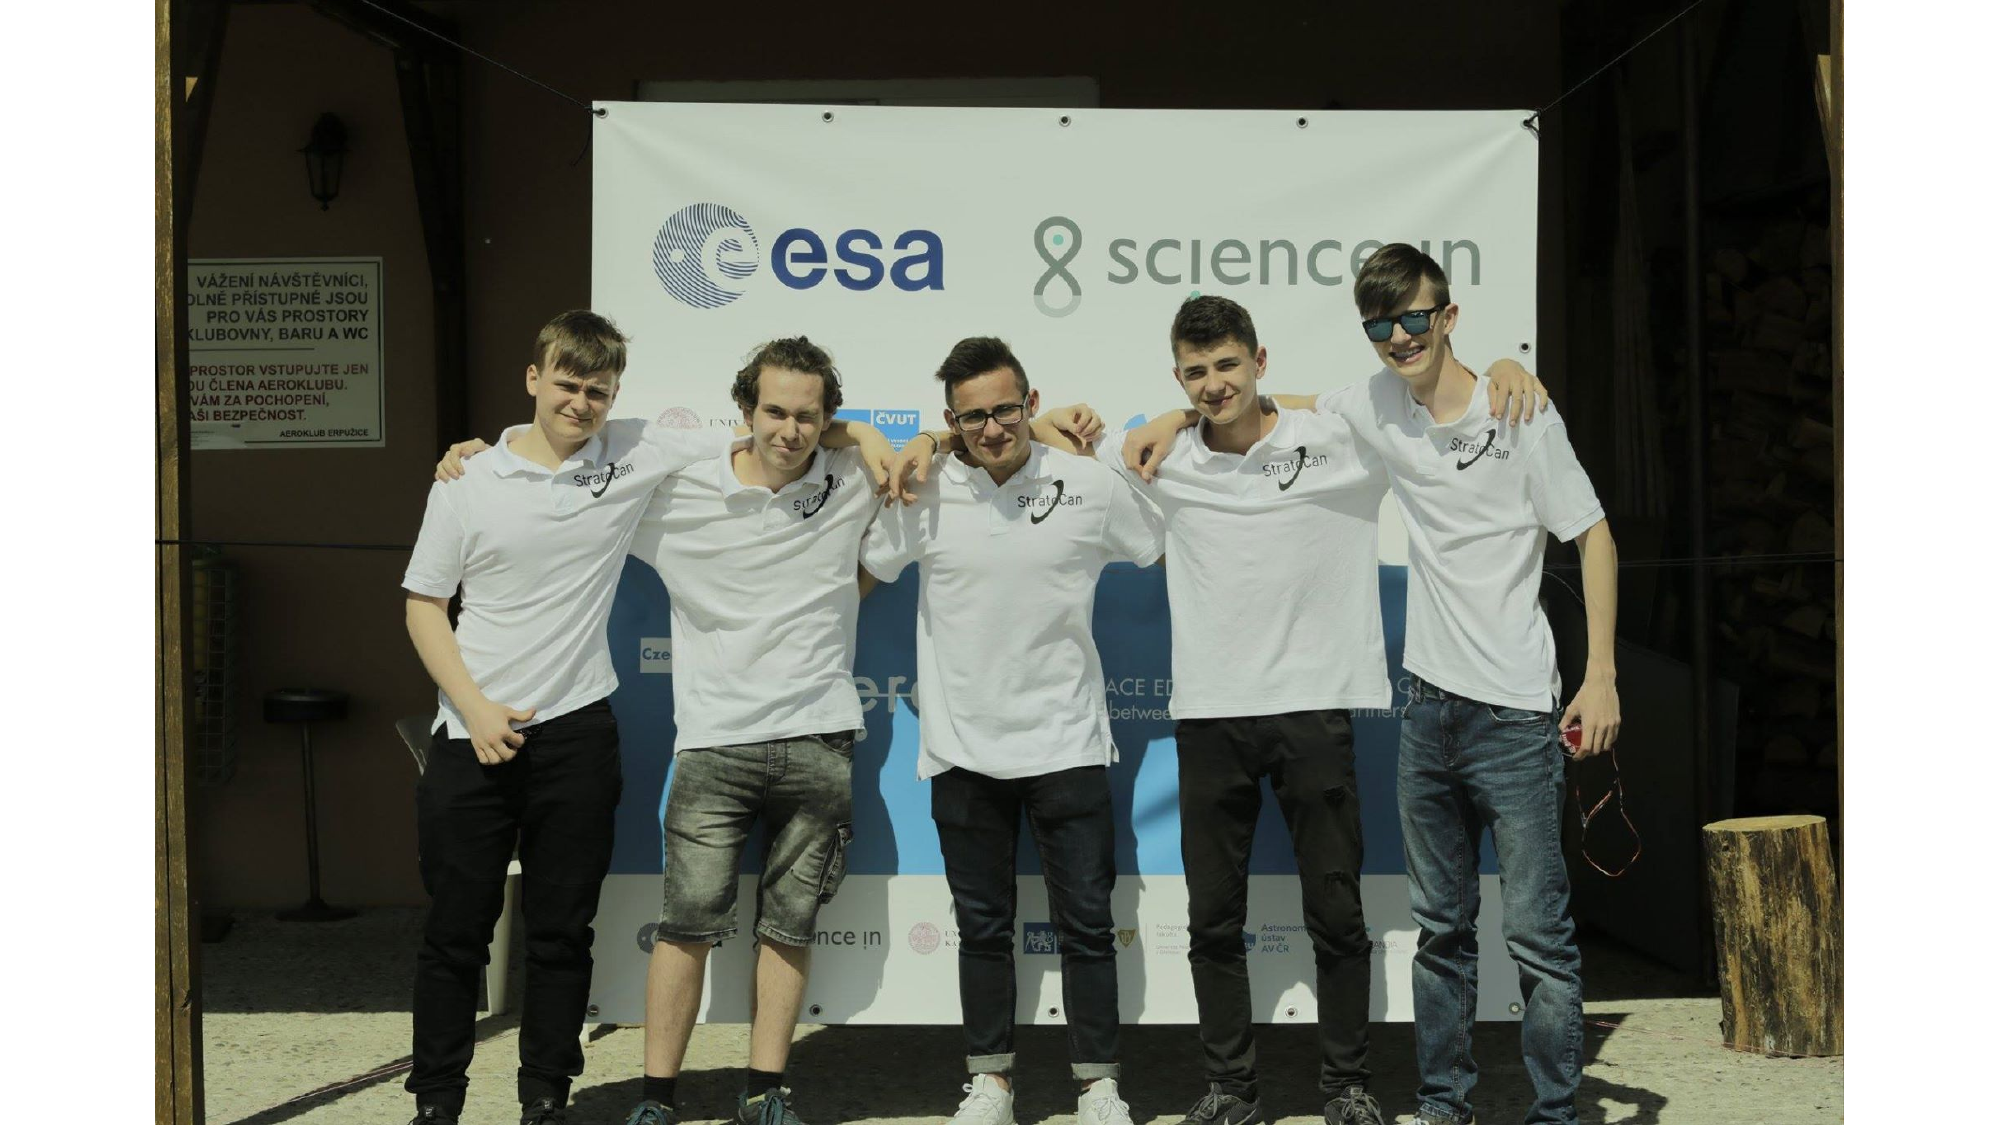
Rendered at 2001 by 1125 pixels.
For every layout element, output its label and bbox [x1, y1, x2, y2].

picture [155, 0, 1844, 1125]
